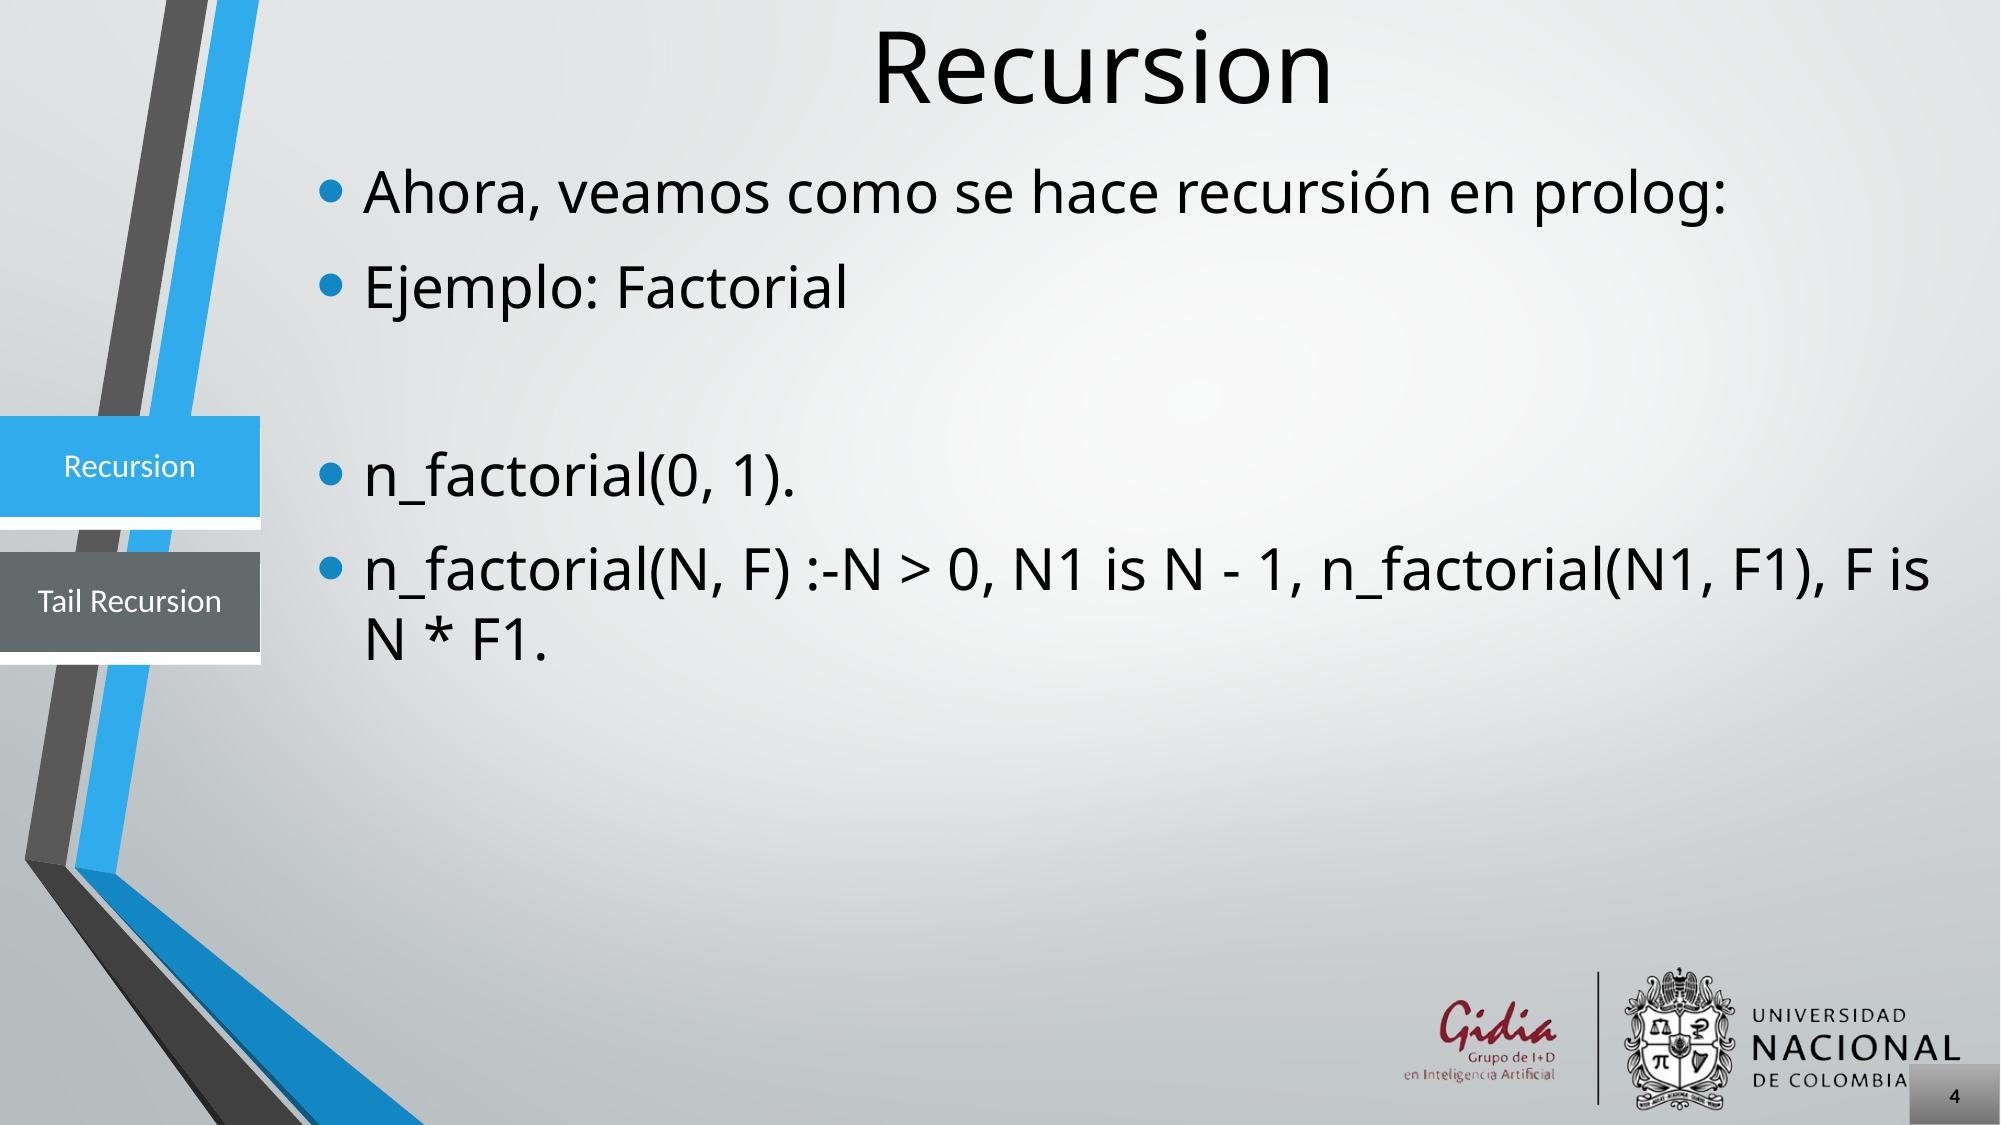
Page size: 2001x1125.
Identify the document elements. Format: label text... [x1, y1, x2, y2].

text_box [0, 0, 261, 1125]
title Recursion [591, 27, 1616, 37]
picture [1332, 952, 2000, 1125]
list Ahora, veamos como se hace recursión en prolog: Ejemplo: Factorial n_factorial(0, 1). n_factorial(N, F) :-N > 0, N1 is N - 1, n_factorial(N1, F1), F is N * F1. [301, 37, 1983, 967]
